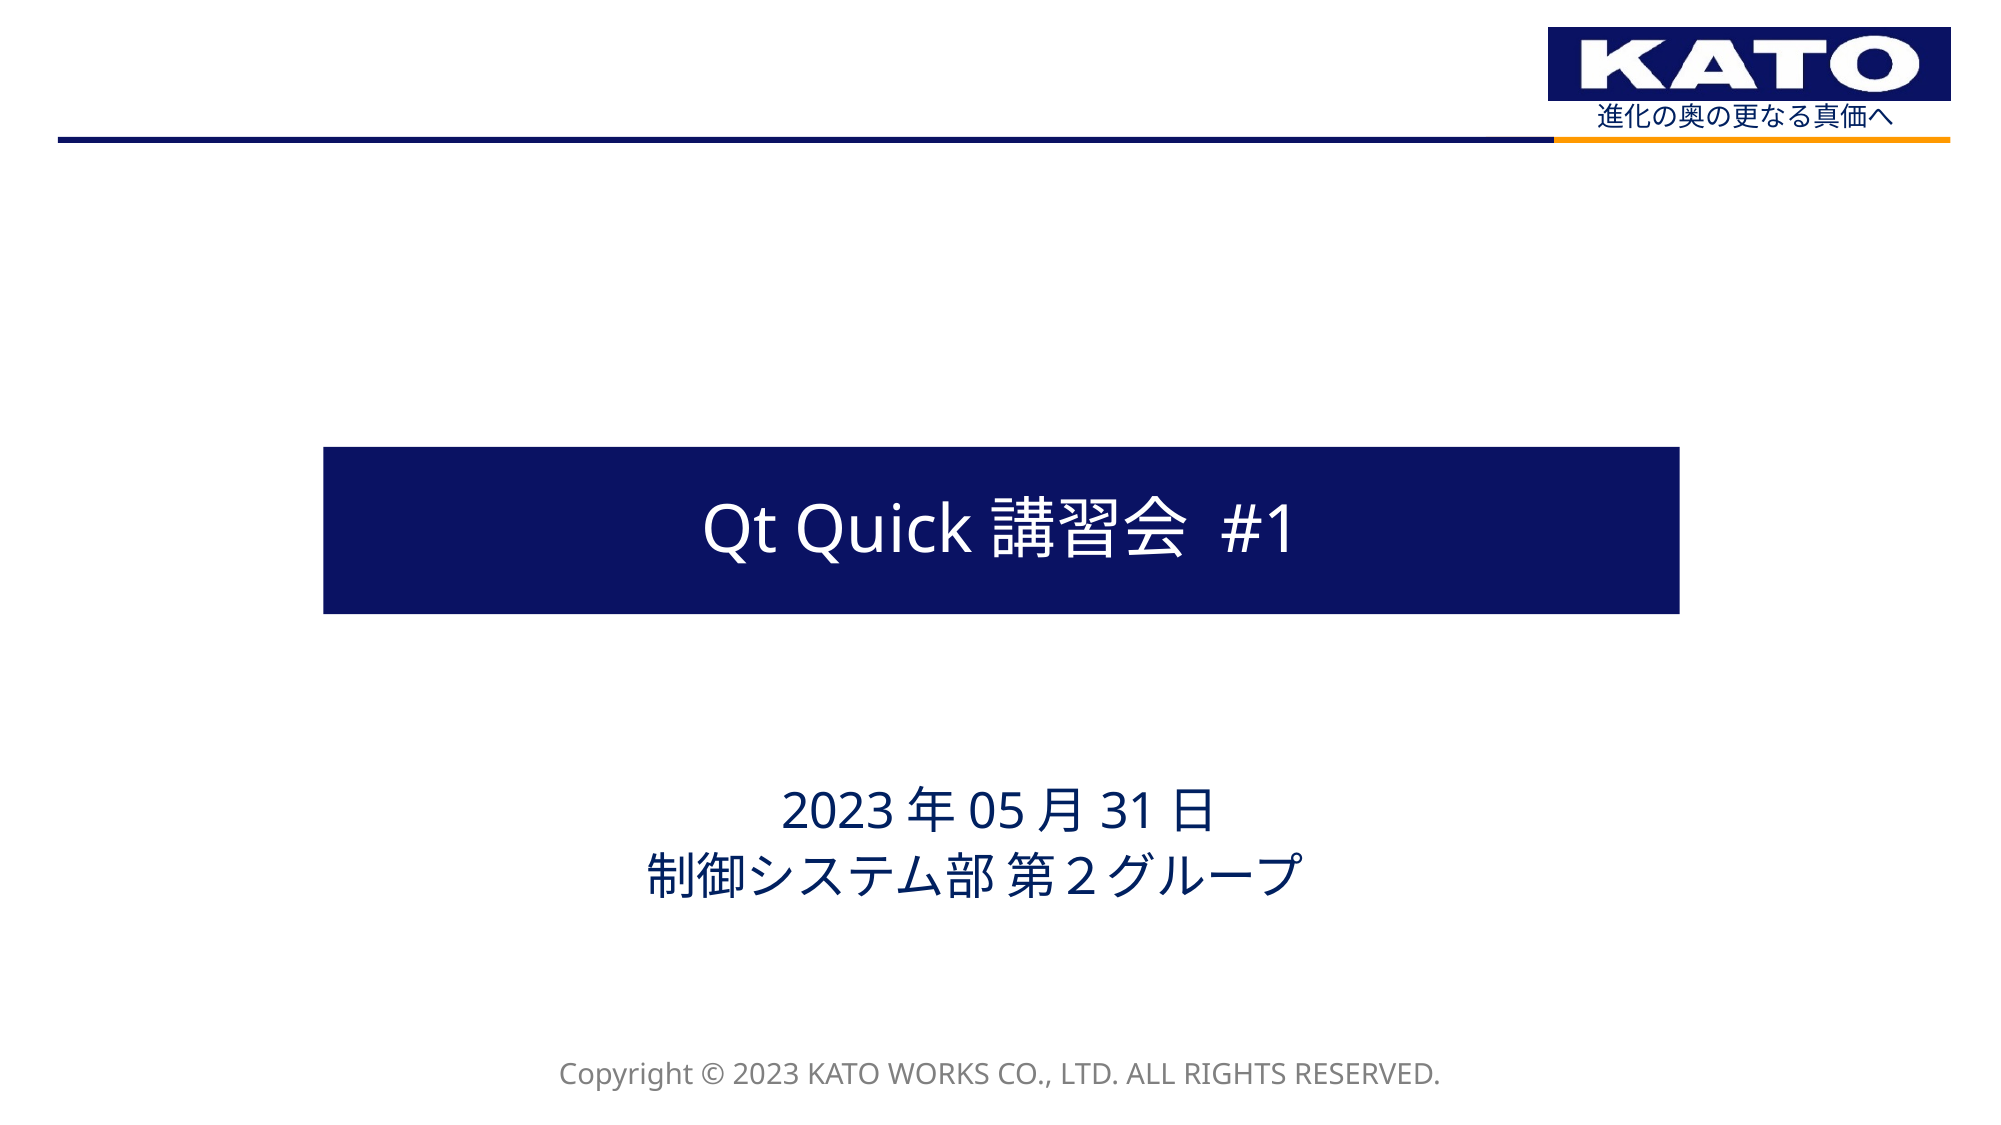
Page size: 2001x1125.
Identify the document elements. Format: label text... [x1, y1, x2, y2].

text_box Qt Quick講習会 #1 [323, 446, 1680, 615]
text_box 2023年05月31日 制御システム部 第２グループ [249, 731, 1750, 1012]
picture [1548, 27, 1951, 101]
